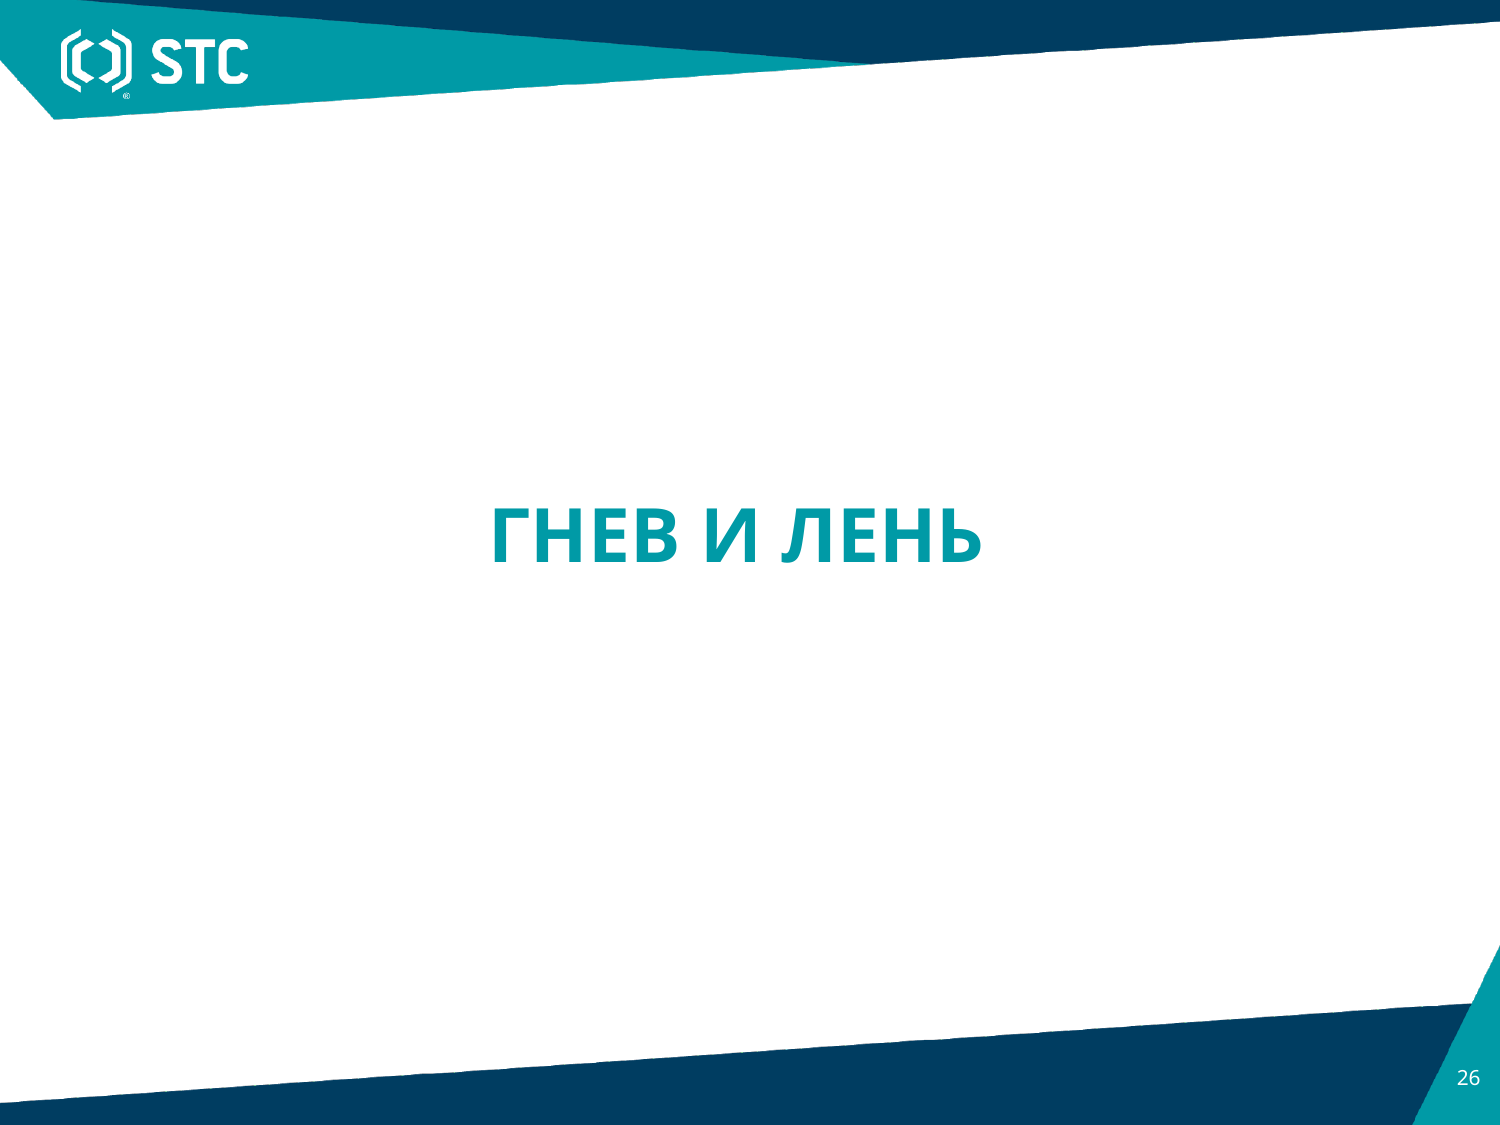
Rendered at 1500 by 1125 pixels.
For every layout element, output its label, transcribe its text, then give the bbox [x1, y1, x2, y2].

picture [0, 0, 1500, 1125]
text_box ГНЕВ И ЛЕНЬ [473, 480, 1027, 563]
